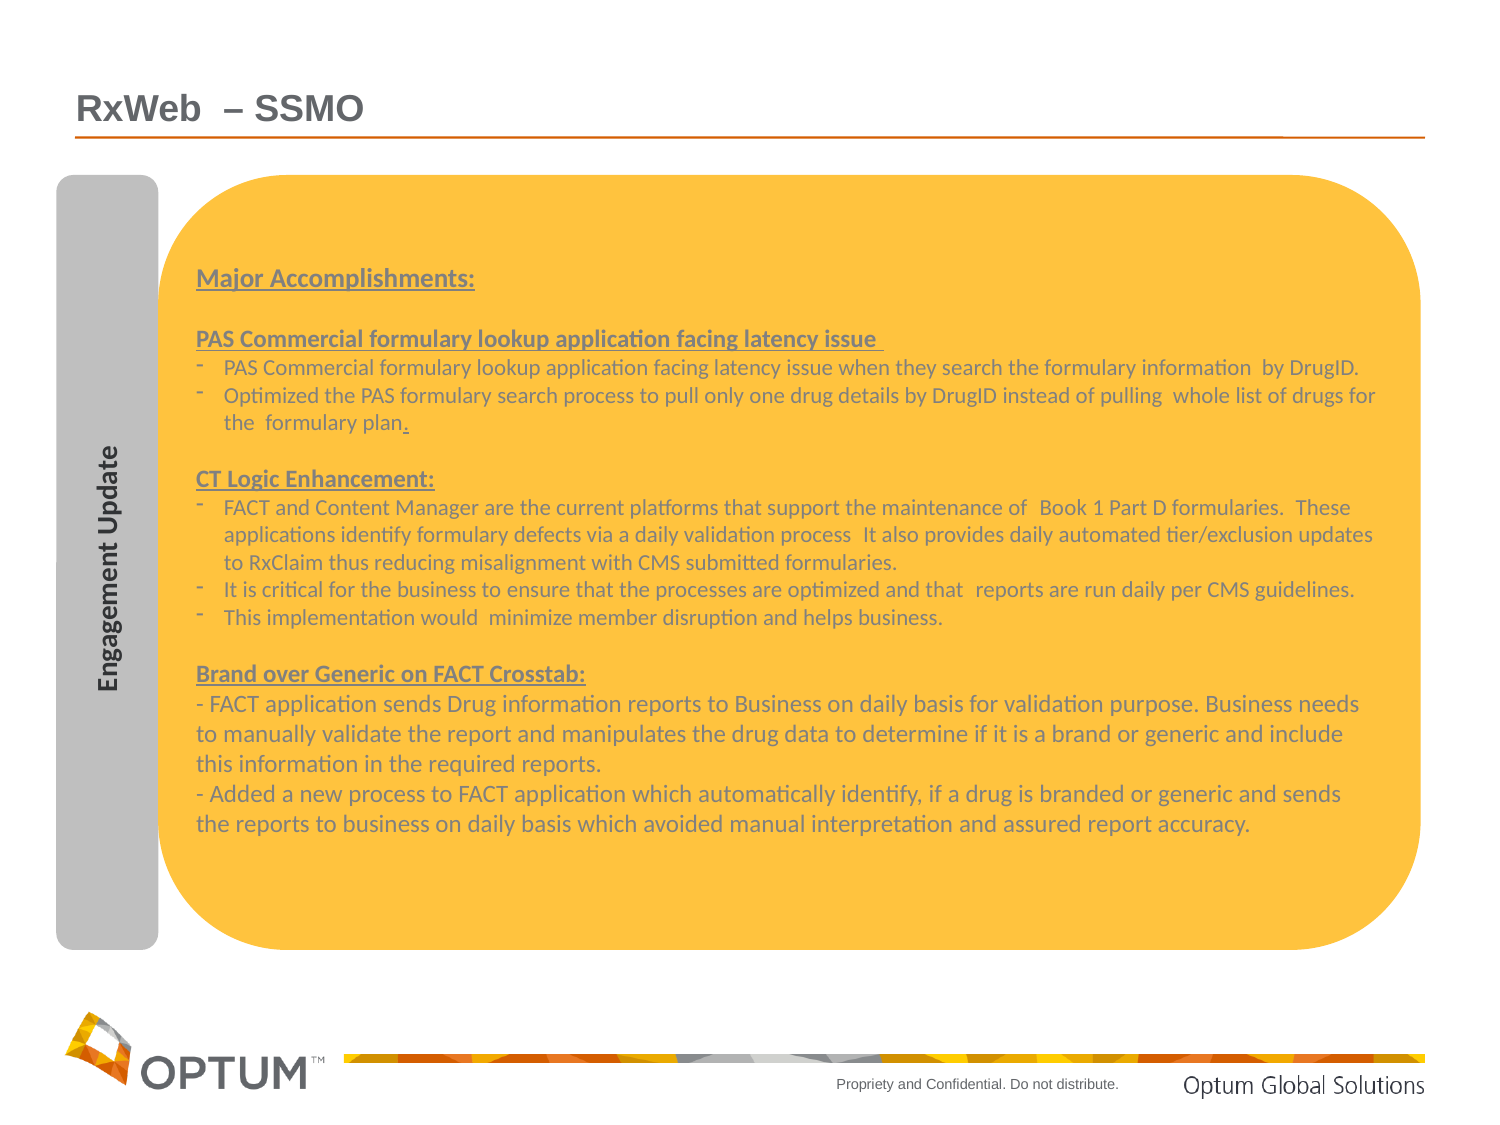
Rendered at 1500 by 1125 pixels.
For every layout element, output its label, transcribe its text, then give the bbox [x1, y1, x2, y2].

text_box Engagement Update [56, 174, 159, 950]
text_box RxWeb – SSMO [75, 28, 1100, 129]
picture [62, 1009, 327, 1092]
text_box Major Accomplishments: PAS Commercial formulary lookup application facing latency issue PAS Commercial formulary lookup application facing latency issue when they search the formulary information by DrugID. Optimized the PAS formulary search process to pull only one drug details by DrugID instead of pulling whole list of drugs for the formulary plan. CT Logic Enhancement: FACT and Content Manager are the current platforms that support the maintenance of Book 1 Part D formularies. These applications identify formulary defects via a daily validation process It also provides daily automated tier/exclusion updates to RxClaim thus reducing misalignment with CMS submitted formularies. It is critical for the business to ensure that the processes are optimized and that reports are run daily per CMS guidelines. This implementation would minimize member disruption and helps business. Brand over Generic on FACT Crosstab: - FACT application sends Drug information reports to Business on daily basis for validation purpose. Business needs to manually validate the report and manipulates the drug data to determine if it is a brand or generic and include this information in the required reports. - Added a new process to FACT application which automatically identify, if a drug is branded or generic and sends the reports to business on daily basis which avoided manual interpretation and assured report accuracy. [158, 174, 1421, 950]
picture [1184, 1075, 1424, 1099]
picture [343, 1054, 1425, 1063]
